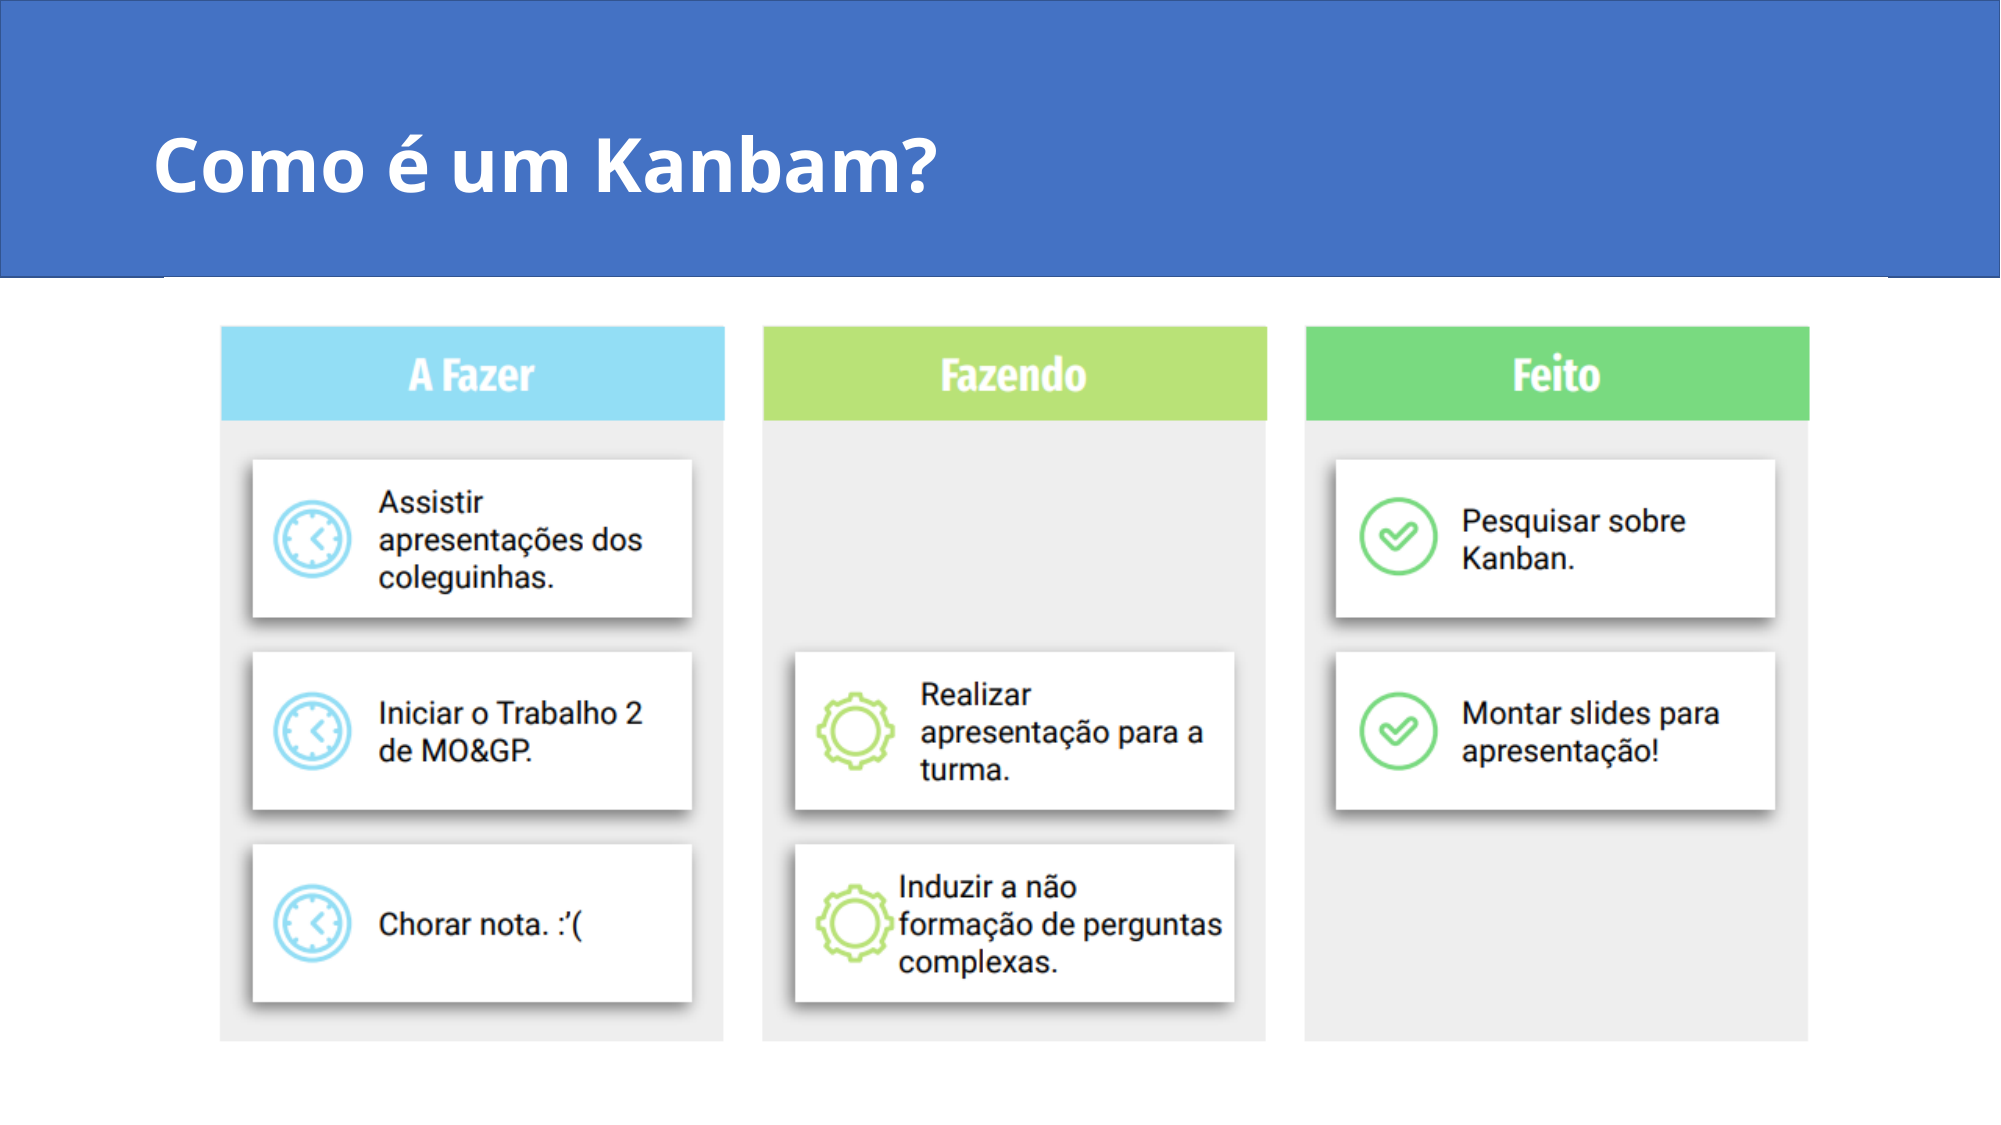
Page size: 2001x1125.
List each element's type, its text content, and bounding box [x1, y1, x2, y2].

text_box [0, 0, 2000, 278]
picture [164, 277, 1888, 1079]
title Como é um Kanbam? [137, 59, 1863, 278]
